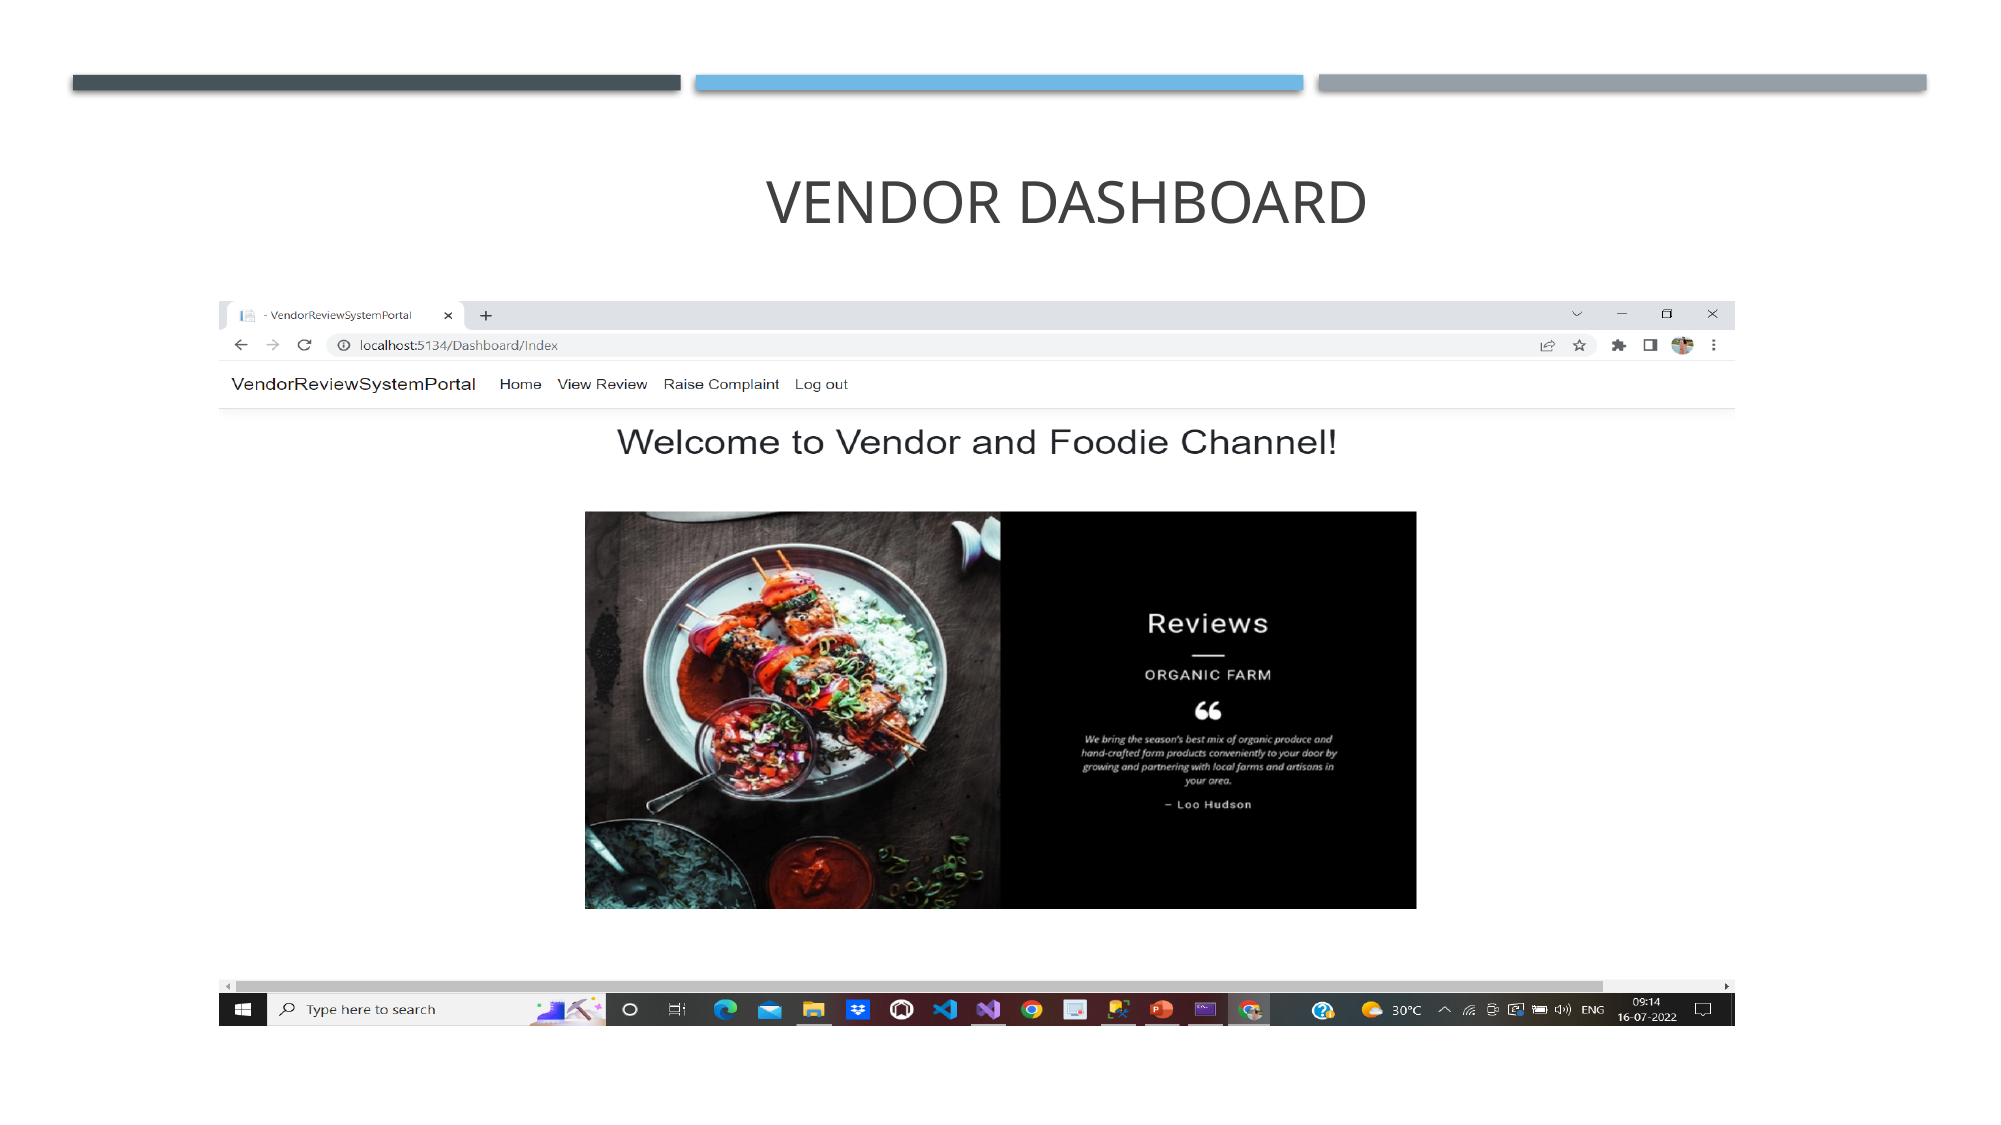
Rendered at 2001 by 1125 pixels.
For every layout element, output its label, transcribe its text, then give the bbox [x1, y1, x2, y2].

title VENDOR DASHBOARD [95, 115, 1905, 244]
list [219, 300, 1735, 1026]
